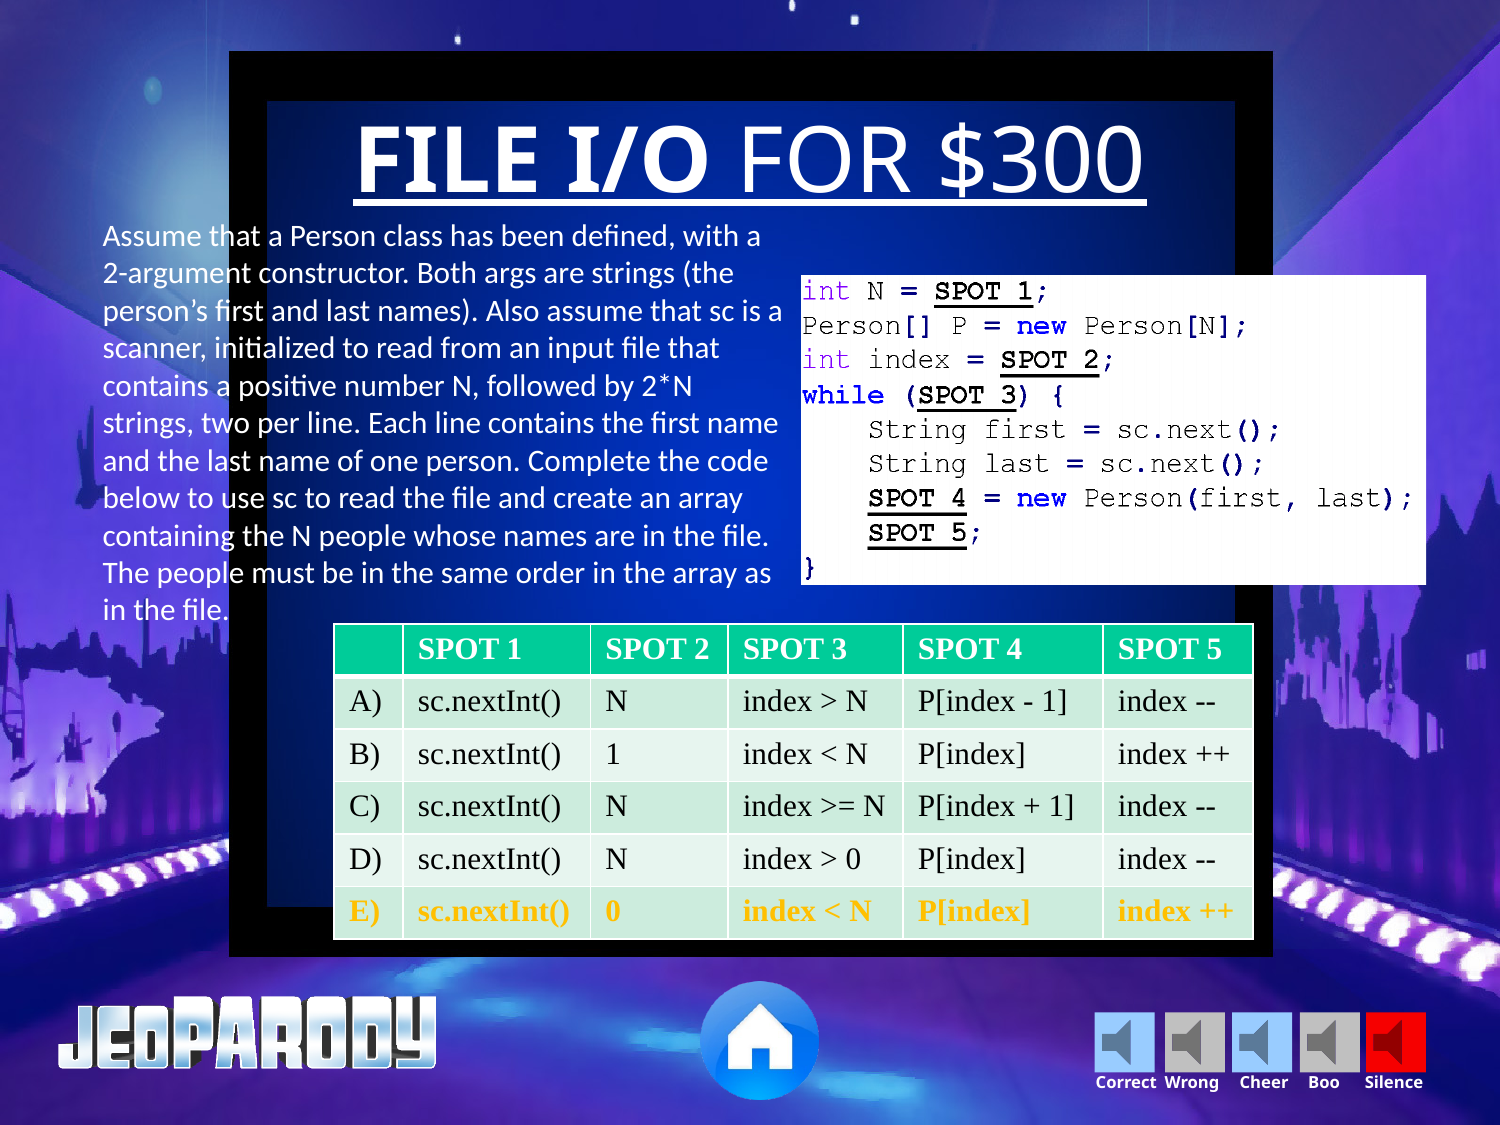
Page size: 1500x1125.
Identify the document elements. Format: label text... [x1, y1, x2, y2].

table_cell index -- [1104, 782, 1252, 833]
table_cell E) [335, 887, 402, 938]
table_cell index > 0 [729, 835, 902, 886]
text_box FILE I/O FOR $300 [129, 93, 1371, 219]
table_cell P[index - 1] [904, 679, 1102, 728]
table_cell index > N [729, 679, 902, 728]
table_cell P[index] [904, 835, 1102, 886]
table_cell index -- [1104, 835, 1252, 886]
table_cell N [591, 679, 727, 728]
table_cell index < N [729, 887, 902, 938]
table_cell sc.nextInt() [404, 730, 590, 781]
table_cell D) [335, 835, 402, 886]
table_cell 0 [591, 887, 727, 938]
table_cell P[index + 1] [904, 782, 1102, 833]
table_header [335, 625, 402, 674]
table_header SPOT 5 [1104, 625, 1252, 674]
text_box Assume that a Person class has been defined, with a 2-argument constructor. Both args are strings (the person’s first and last names). Also assume that sc is a scanner, initialized to read from an input file that contains a positive number N, followed by 2*N strings, two per line. Each line contains the first name and the last name of one person. Complete the code below to use sc to read the file and create an array containing the N people whose names are in the file. The people must be in the same order in the array as in the file. [87, 207, 800, 425]
table_cell P[index] [904, 887, 1102, 938]
table_header SPOT 1 [404, 625, 590, 674]
table_cell N [591, 835, 727, 886]
table_cell index -- [1104, 679, 1252, 728]
table_cell N [591, 782, 727, 833]
table_header SPOT 4 [904, 625, 1102, 674]
table_cell sc.nextInt() [404, 835, 590, 886]
table_cell index ++ [1104, 887, 1252, 938]
table_cell index < N [729, 730, 902, 781]
table_cell 1 [591, 730, 727, 781]
table_cell C) [335, 782, 402, 833]
table_header SPOT 2 [591, 625, 727, 674]
picture [0, 0, 1500, 1125]
table_cell sc.nextInt() [404, 679, 590, 728]
table_cell sc.nextInt() [404, 782, 590, 833]
table_header SPOT 3 [729, 625, 902, 674]
table_cell A) [335, 679, 402, 728]
table_cell sc.nextInt() [404, 887, 590, 938]
table_cell index ++ [1104, 730, 1252, 781]
table_cell index >= N [729, 782, 902, 833]
table_cell B) [335, 730, 402, 781]
table_cell P[index] [904, 730, 1102, 781]
